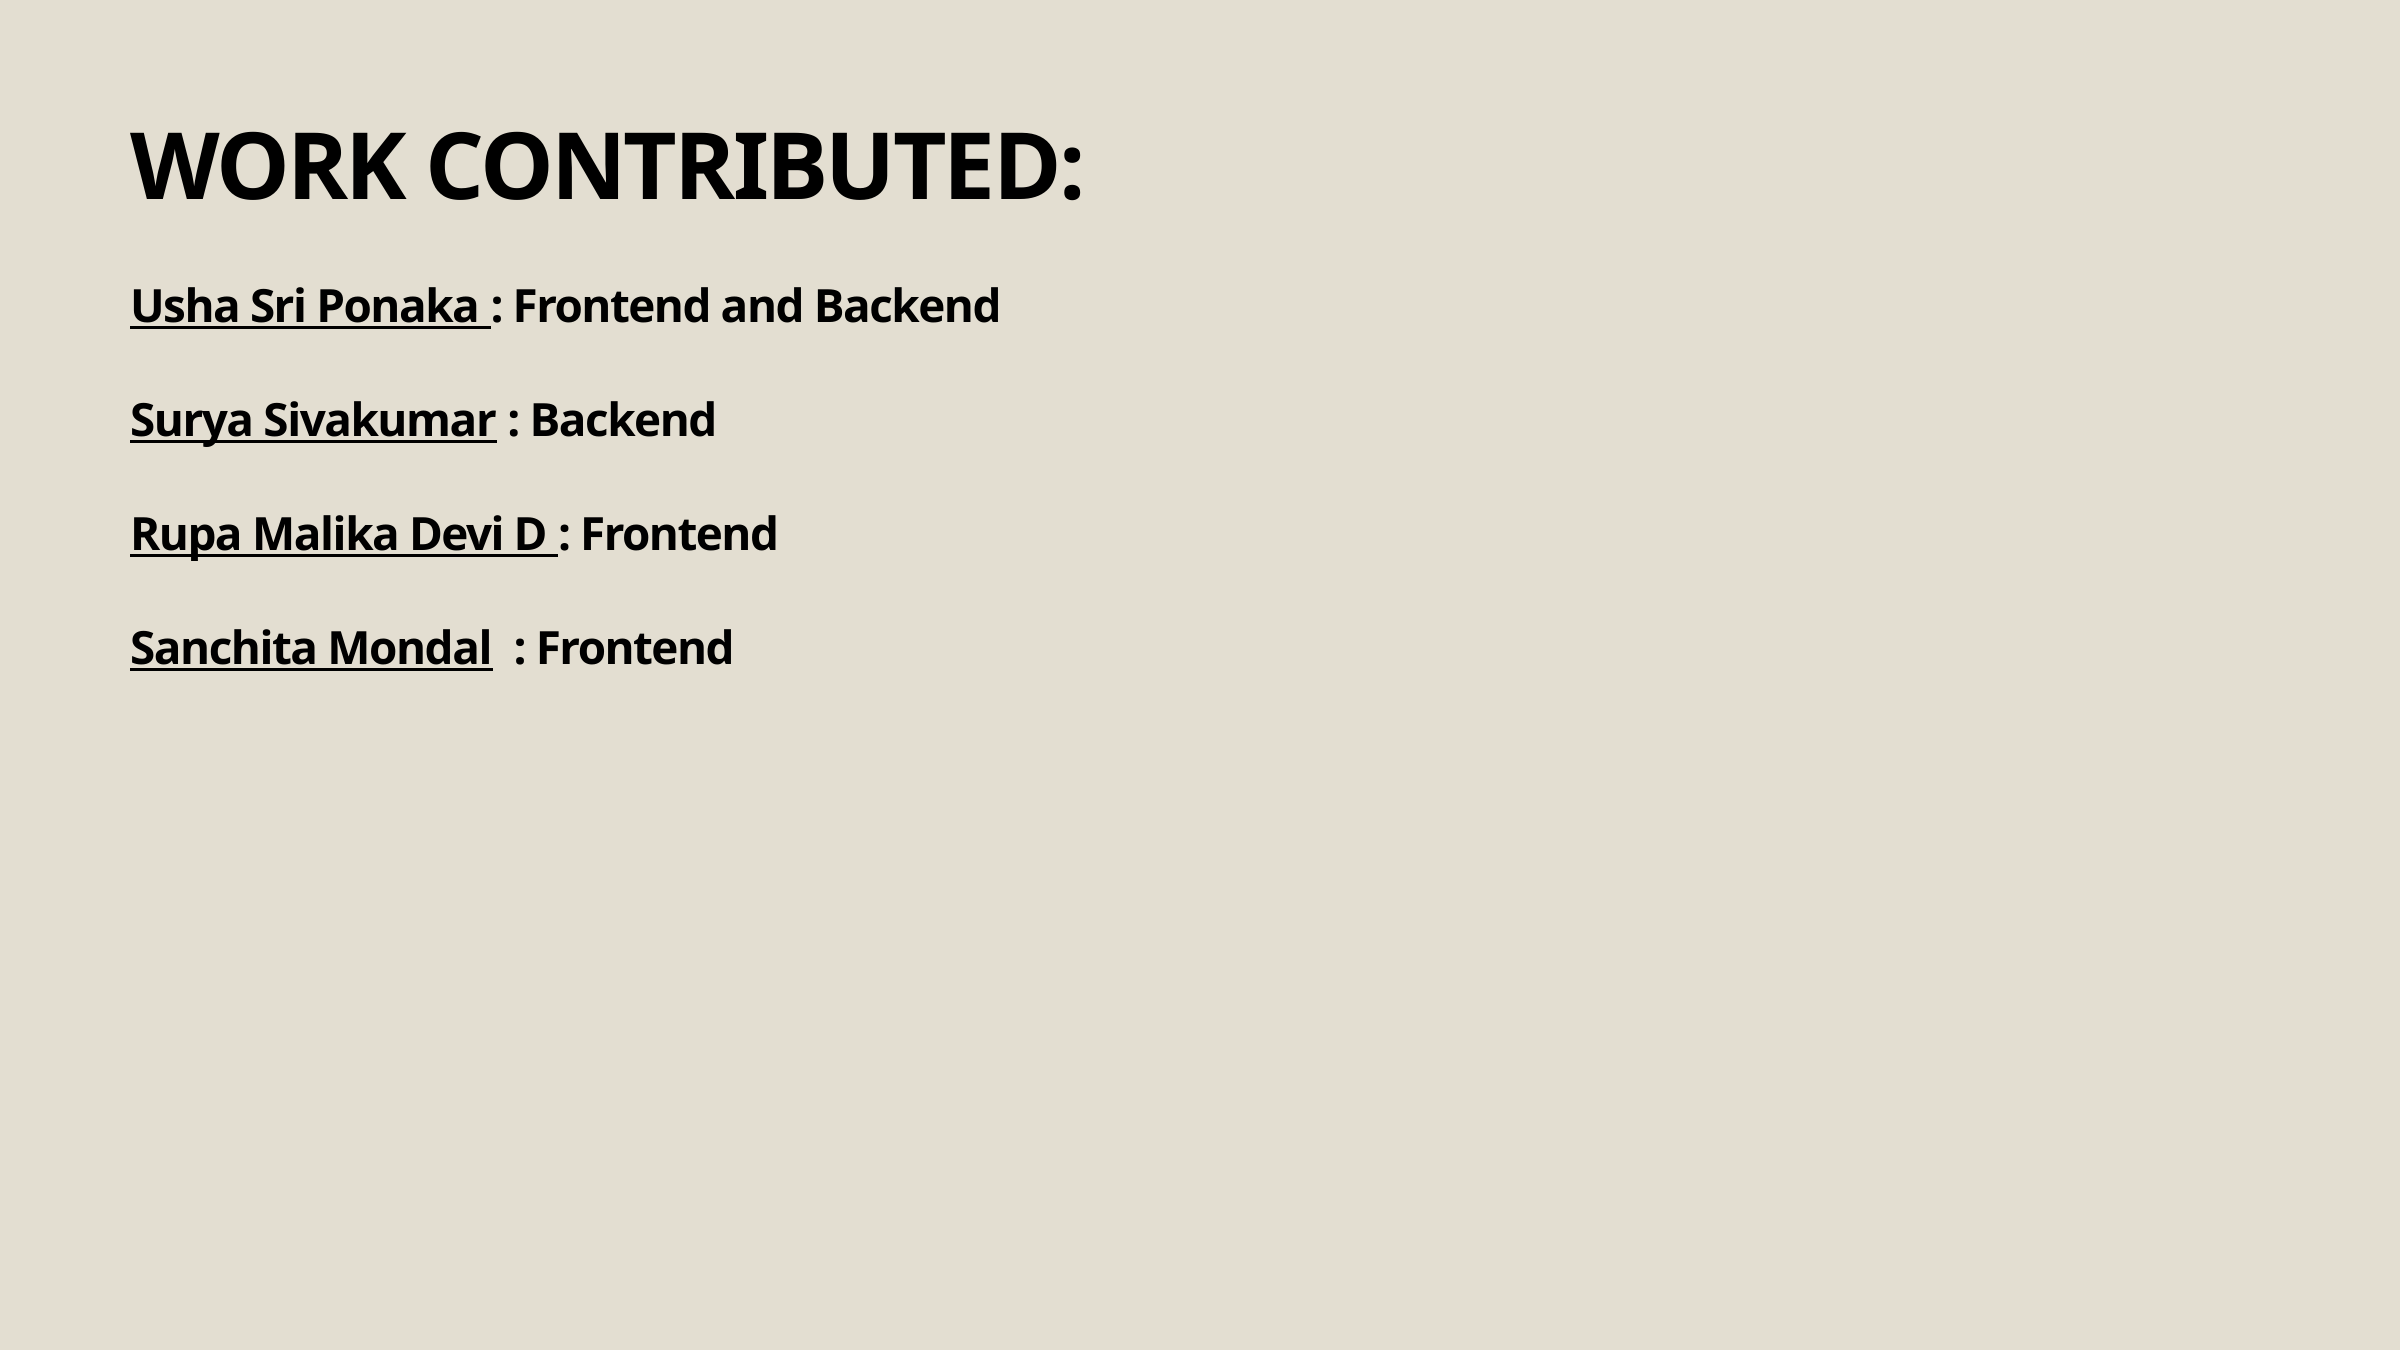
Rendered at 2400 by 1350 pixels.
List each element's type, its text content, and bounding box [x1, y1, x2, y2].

text_box Surya Sivakumar : Backend [130, 388, 596, 447]
text_box Rupa Malika Devi D : Frontend [130, 502, 596, 561]
text_box Usha Sri Ponaka : Frontend and Backend [130, 274, 596, 333]
text_box Sanchita Mondal : Frontend [130, 616, 596, 675]
text_box WORK CONTRIBUTED: [130, 102, 1106, 219]
